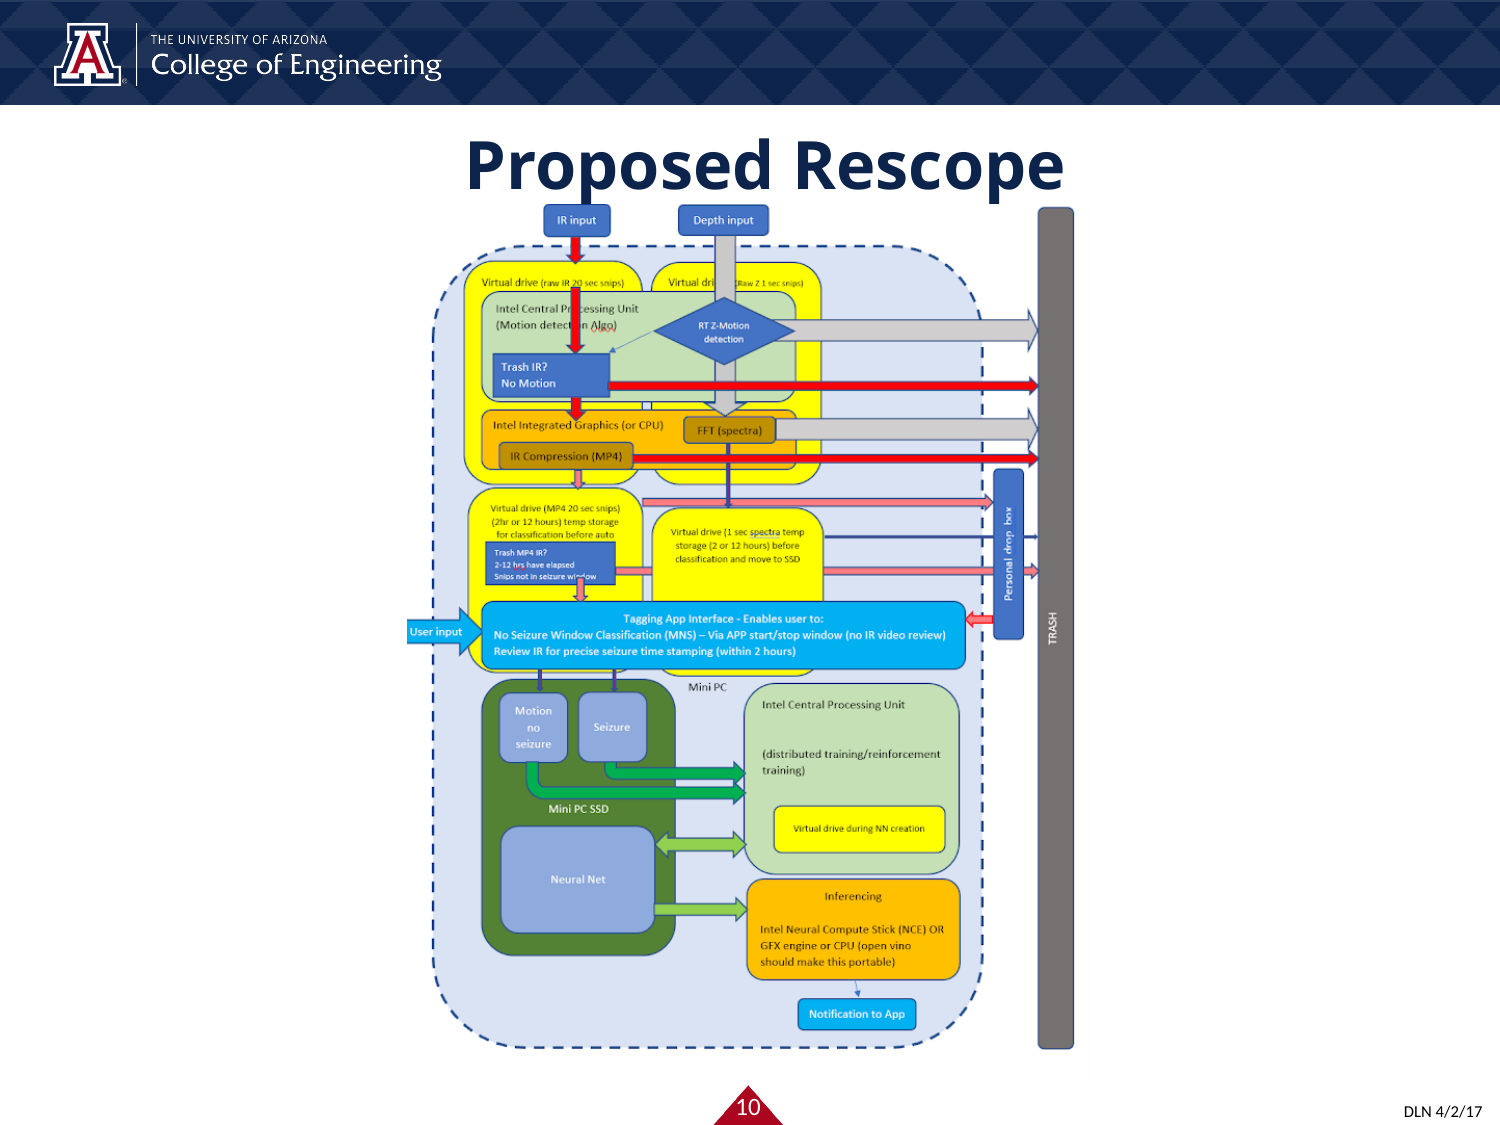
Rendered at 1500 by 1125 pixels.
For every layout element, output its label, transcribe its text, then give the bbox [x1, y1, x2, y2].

picture [570, 631, 579, 639]
picture [513, 634, 530, 639]
picture [891, 632, 900, 639]
picture [823, 631, 829, 639]
picture [688, 633, 695, 639]
picture [879, 634, 888, 639]
picture [717, 649, 727, 655]
picture [675, 632, 689, 638]
slide_number ‹#› [715, 1086, 781, 1125]
picture [678, 617, 685, 624]
picture [495, 632, 506, 639]
picture [406, 204, 1090, 1078]
picture [626, 650, 637, 654]
picture [437, 631, 448, 637]
picture [416, 629, 424, 634]
picture [846, 632, 851, 640]
picture [54, 23, 442, 86]
title Proposed Rescope [90, 87, 1441, 237]
picture [652, 617, 662, 624]
picture [495, 647, 510, 654]
picture [730, 647, 750, 654]
picture [786, 617, 806, 622]
picture [603, 647, 615, 655]
picture [677, 649, 693, 656]
picture [729, 632, 744, 639]
picture [631, 617, 646, 624]
picture [603, 632, 622, 639]
picture [514, 649, 529, 655]
picture [703, 615, 724, 622]
picture [552, 632, 563, 639]
picture [757, 615, 781, 622]
picture [583, 648, 599, 655]
picture [689, 616, 696, 622]
picture [764, 648, 778, 654]
picture [921, 634, 940, 639]
picture [706, 649, 712, 656]
